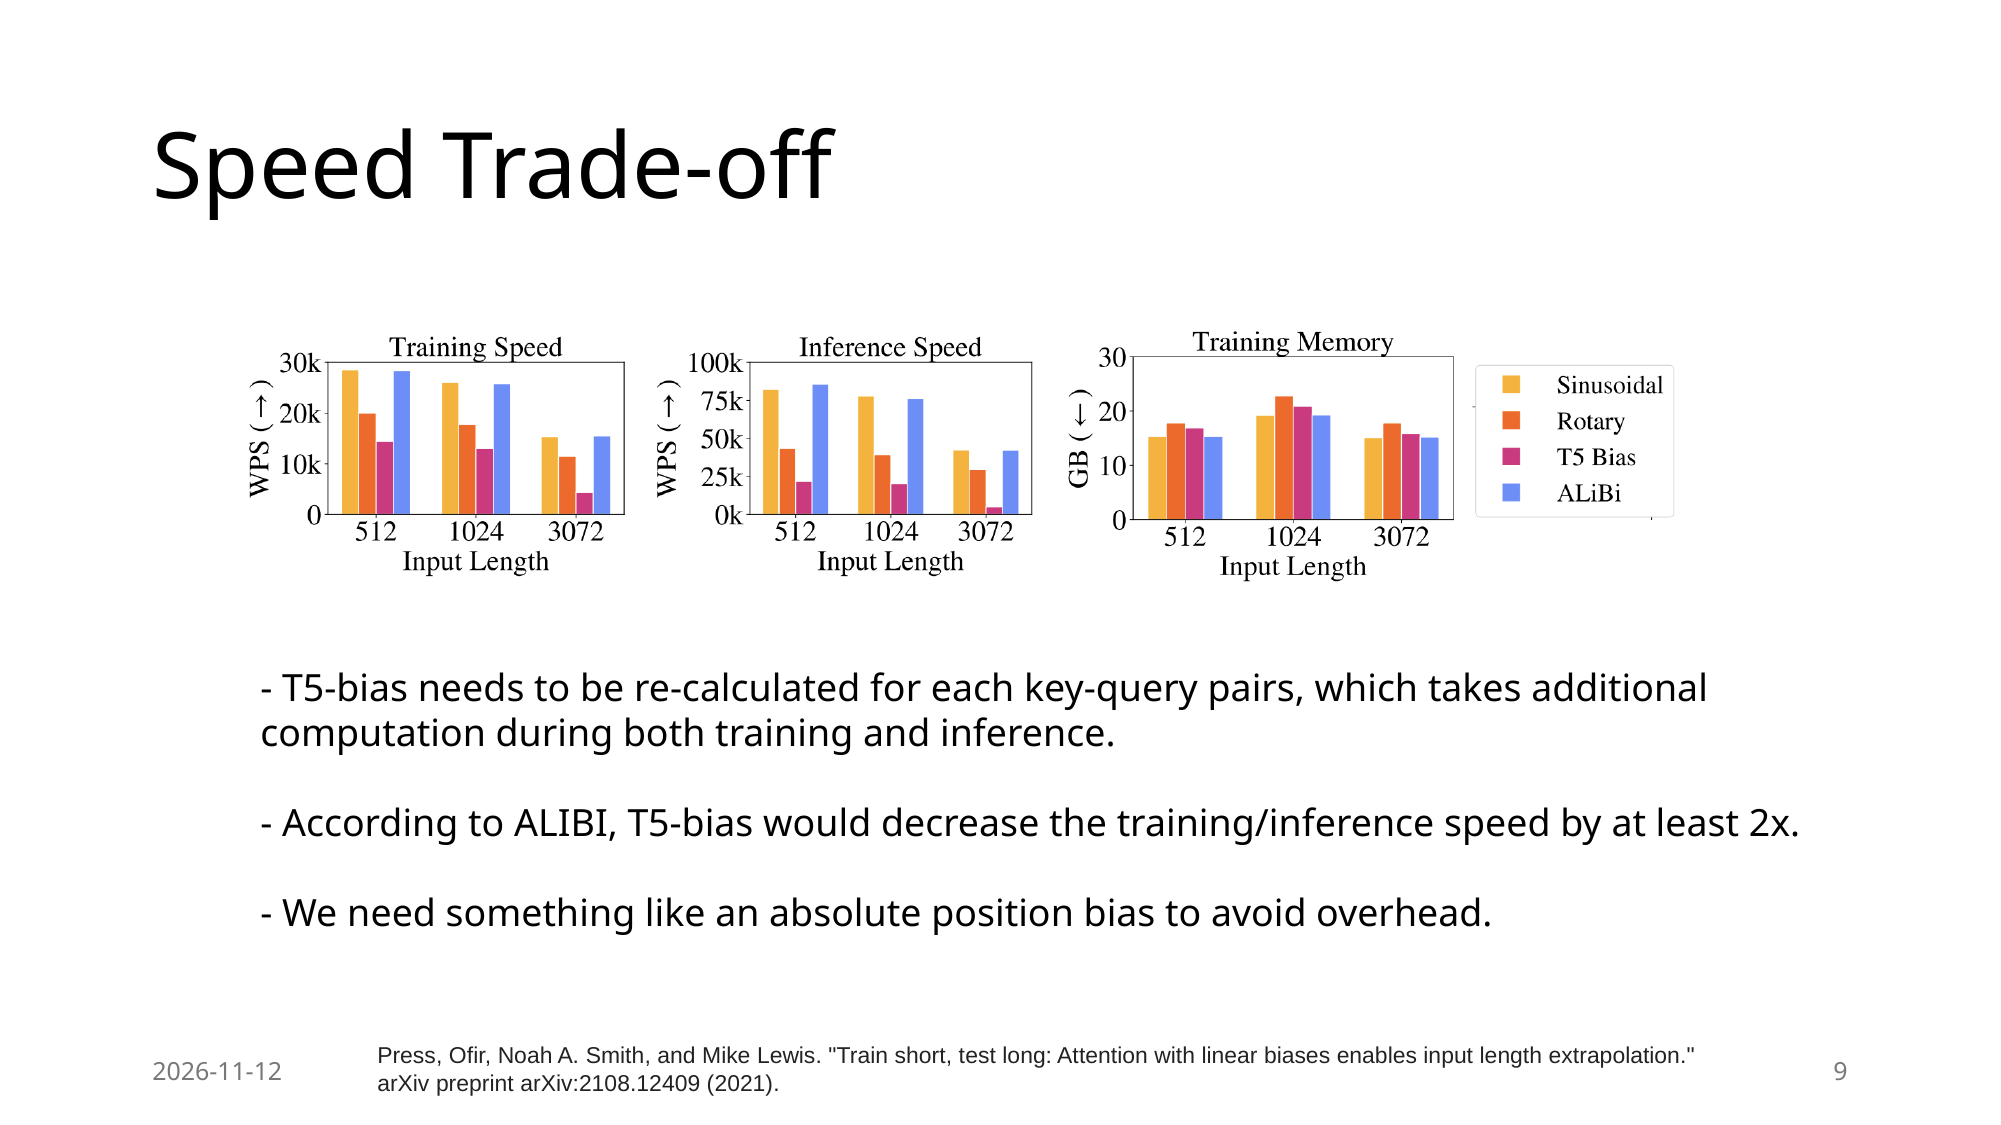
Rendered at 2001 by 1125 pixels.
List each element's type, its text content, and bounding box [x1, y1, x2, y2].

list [220, 310, 1693, 596]
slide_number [137, 1042, 362, 1103]
title Speed Trade-off [137, 59, 1863, 278]
text_box Press, Ofir, Noah A. Smith, and Mike Lewis. "Train short, test long: Attention with linear biases enables input length extrapolation." arXiv preprint arXiv:2108.12409 (2021). [362, 1033, 1723, 1104]
text_box - T5-bias needs to be re-calculated for each key-query pairs, which takes additional computation during both training and inference. - According to ALIBI, T5-bias would decrease the training/inference speed by at least 2x. - We need something like an absolute position bias to avoid overhead. [245, 656, 1825, 942]
slide_number 9 [1723, 1042, 1863, 1103]
